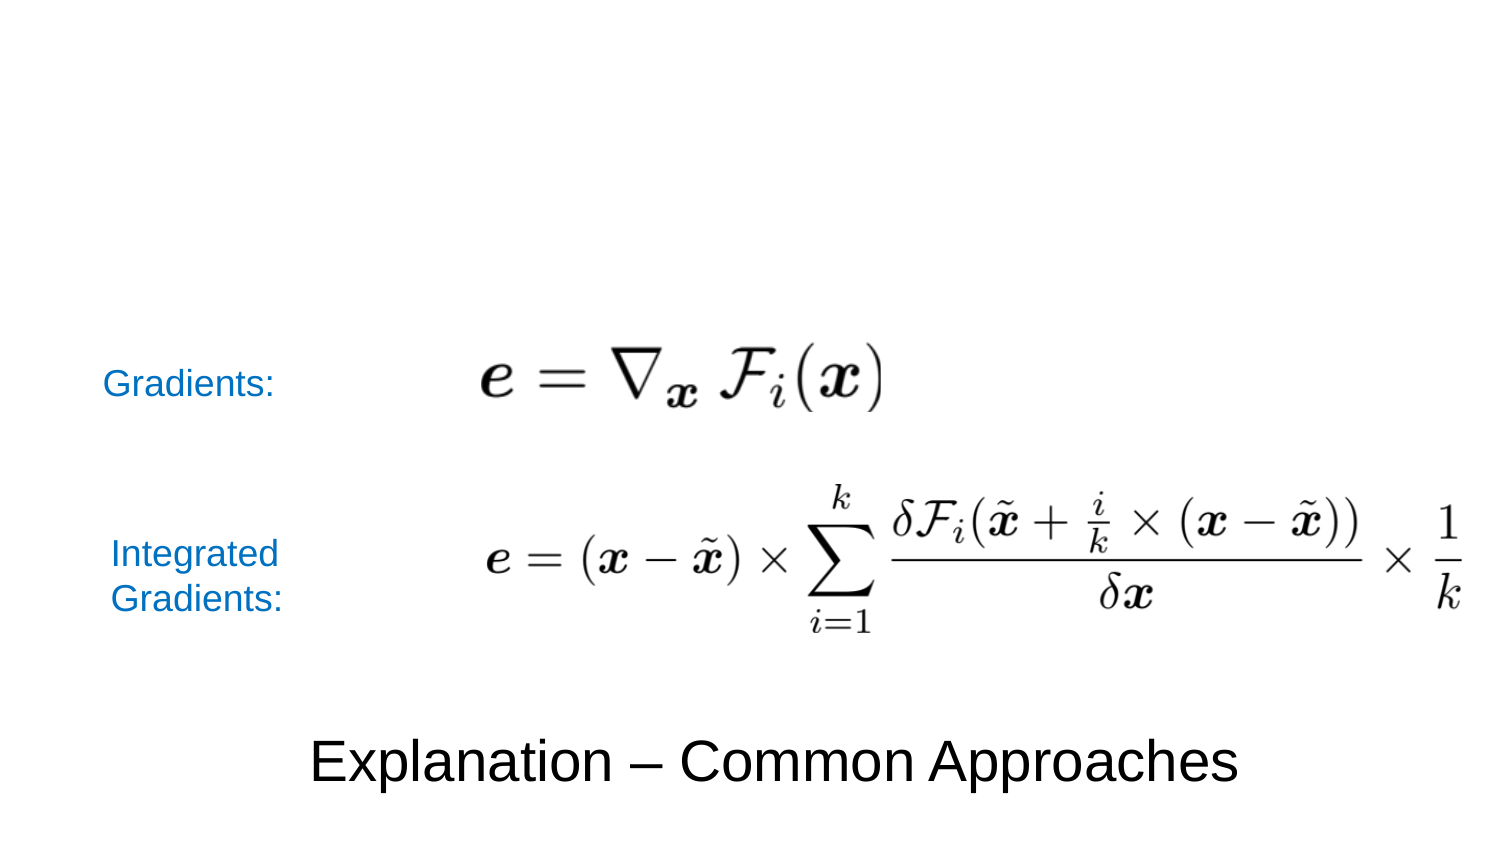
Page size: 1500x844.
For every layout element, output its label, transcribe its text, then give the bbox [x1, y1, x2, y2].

picture [480, 341, 881, 412]
picture [486, 484, 1462, 633]
text_box Gradients: [87, 351, 386, 412]
text_box Explanation – Common Approaches [294, 716, 1391, 801]
text_box Integrated Gradients: [95, 521, 395, 627]
